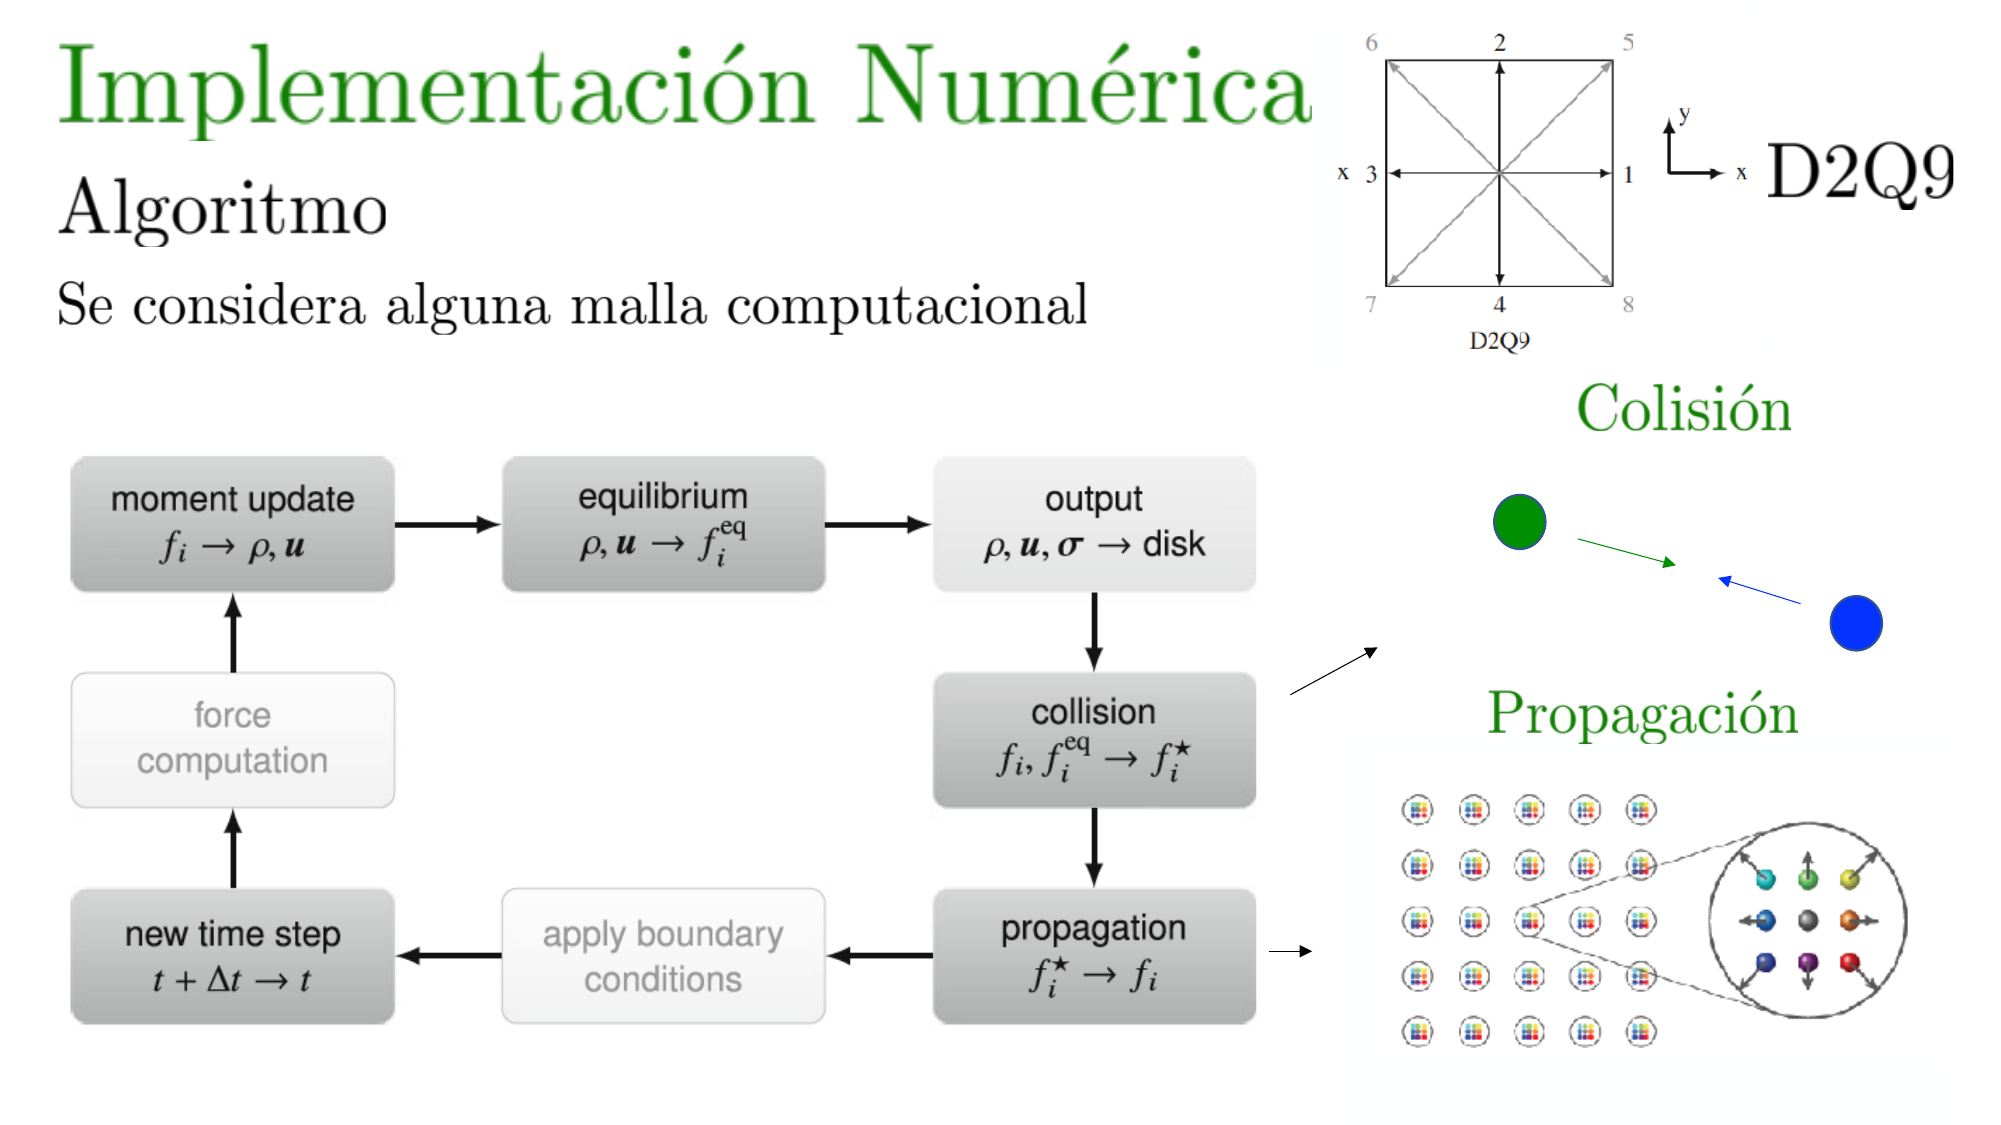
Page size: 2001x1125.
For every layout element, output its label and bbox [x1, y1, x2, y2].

picture [58, 281, 1087, 335]
picture [1347, 689, 1945, 1125]
picture [58, 4, 1954, 365]
text_box [1494, 494, 1883, 651]
text_box [1290, 647, 1378, 695]
picture [1577, 383, 1791, 431]
picture [58, 175, 386, 247]
picture [58, 445, 1269, 1036]
